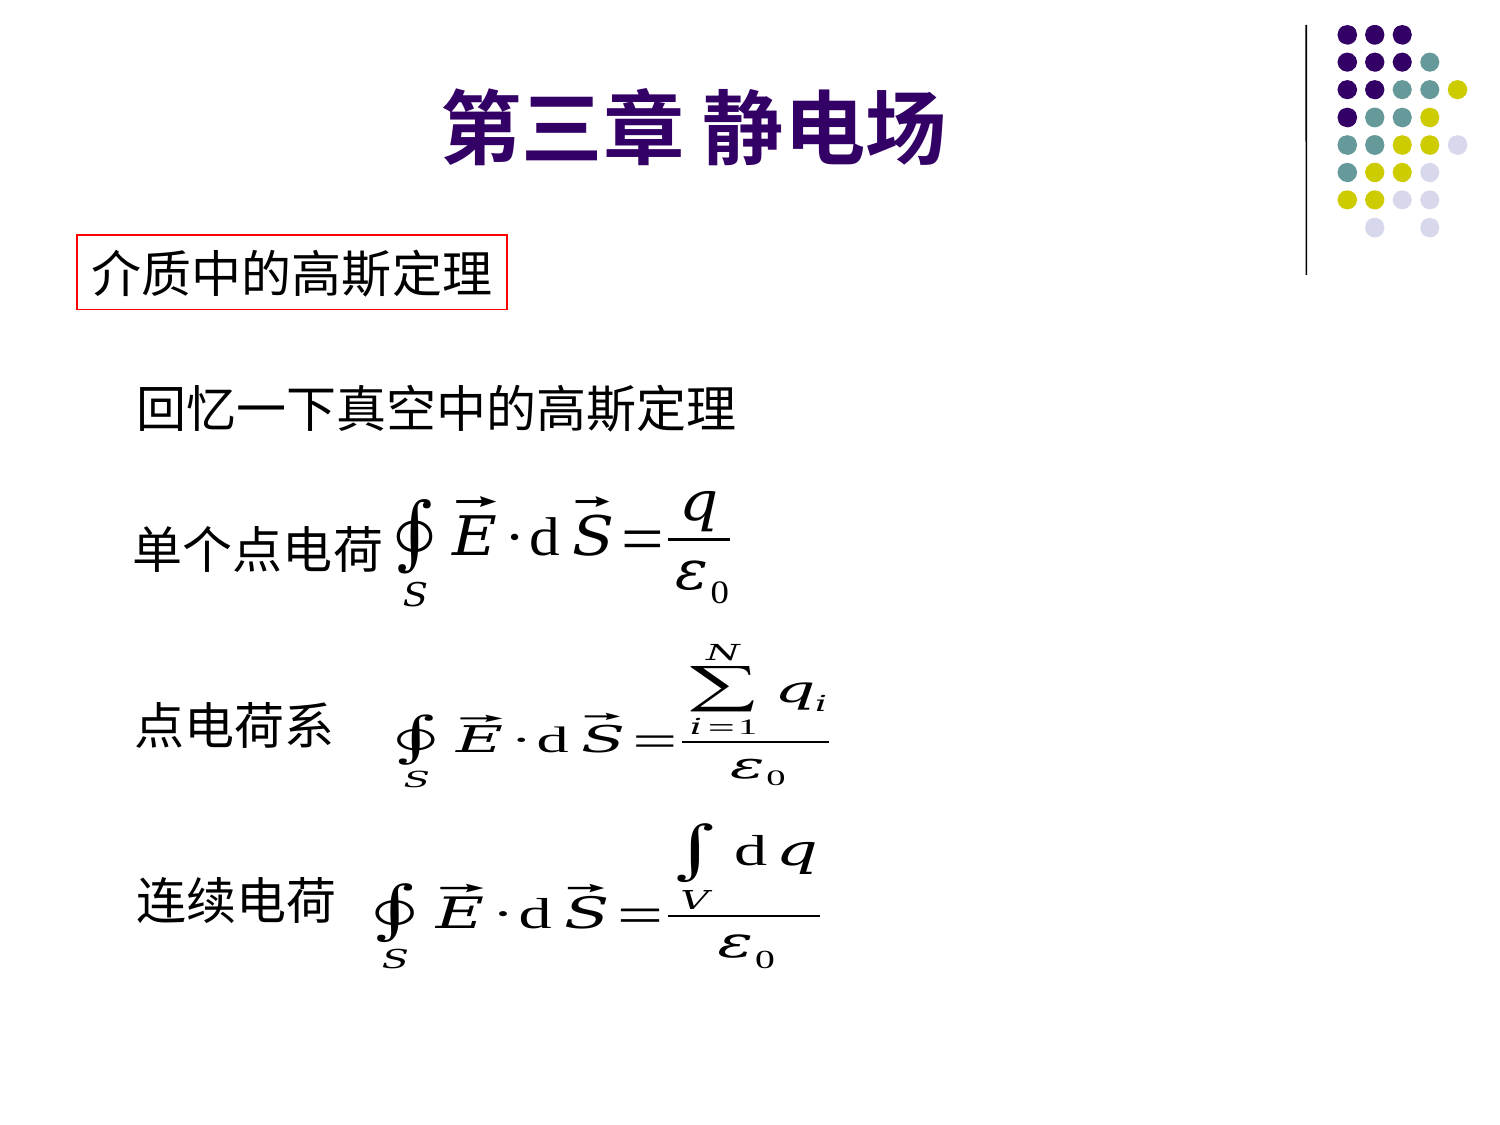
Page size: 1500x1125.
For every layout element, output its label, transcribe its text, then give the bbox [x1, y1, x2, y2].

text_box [117, 472, 736, 613]
text_box 介质中的高斯定理 [77, 234, 507, 310]
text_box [119, 639, 835, 793]
text_box 回忆一下真空中的高斯定理 [121, 369, 752, 445]
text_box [121, 819, 826, 976]
text_box 第三章 静电场 [75, 20, 1313, 233]
